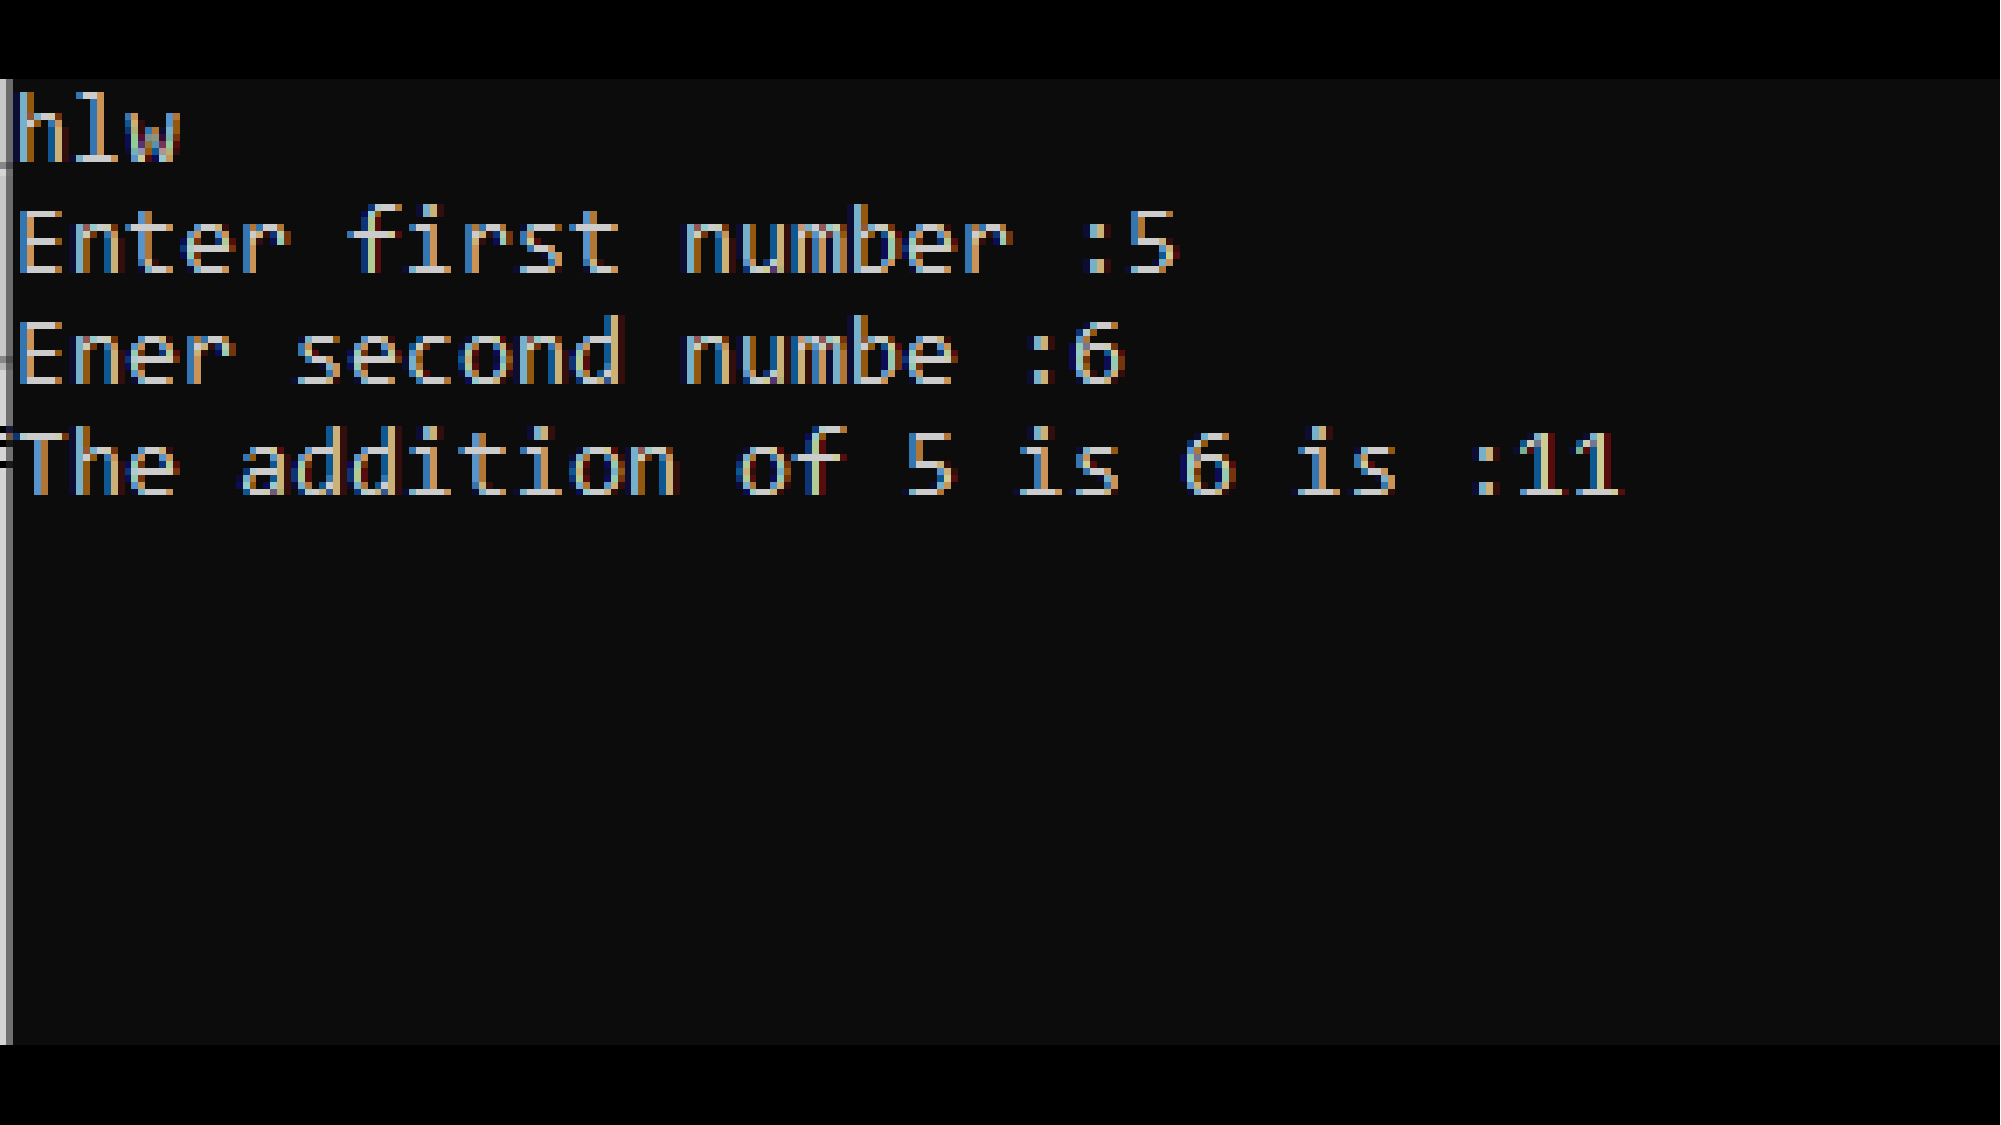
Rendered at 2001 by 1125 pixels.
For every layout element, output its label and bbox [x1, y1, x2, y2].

picture [0, 79, 2000, 1046]
